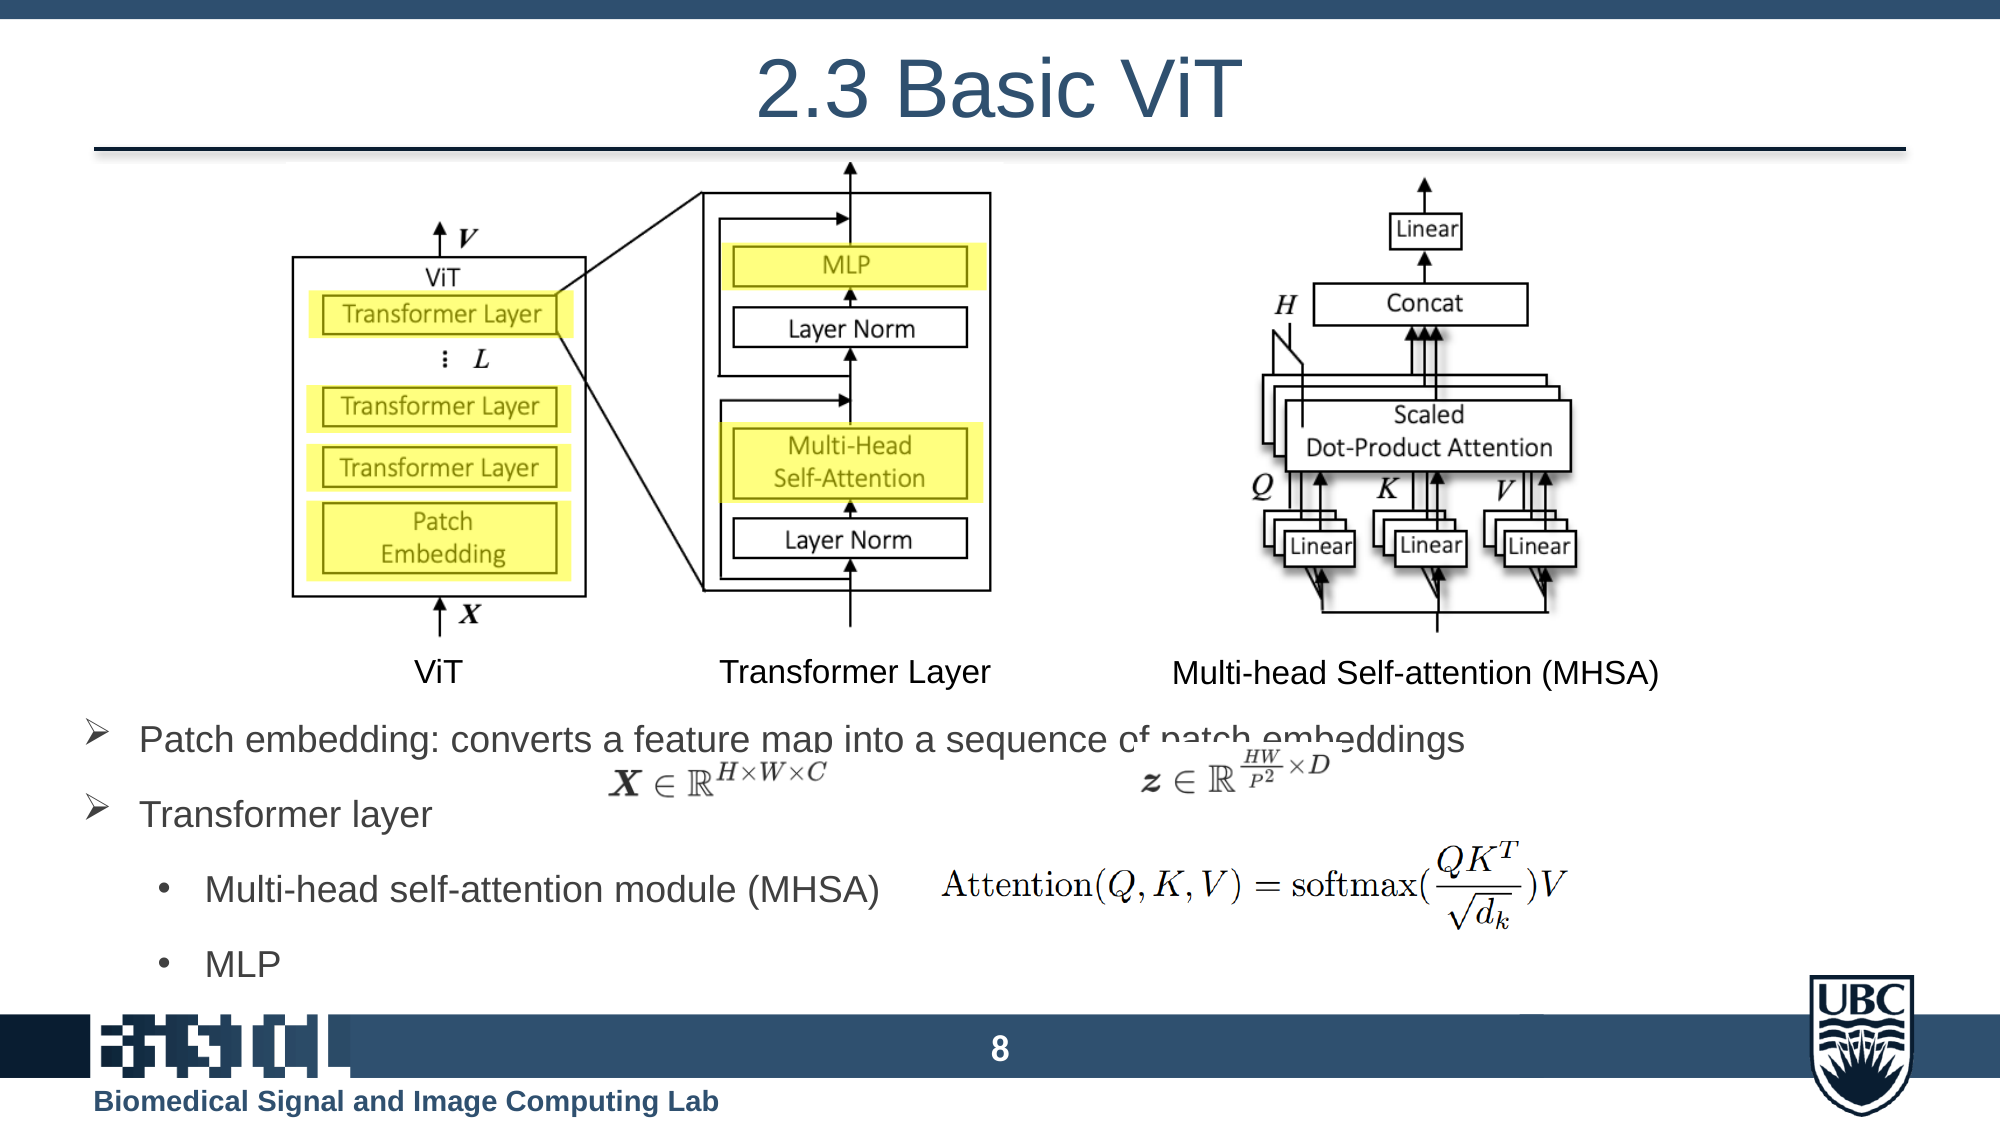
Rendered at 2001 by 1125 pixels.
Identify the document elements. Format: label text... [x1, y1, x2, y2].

list Patch embedding: converts a feature map into a sequence of patch embeddings Transformer layer Multi-head self-attention module (MHSA) MLP [67, 684, 1933, 1002]
picture [933, 838, 1574, 937]
picture [289, 1098, 296, 1108]
picture [0, 975, 2000, 1117]
picture [1134, 742, 1342, 806]
picture [607, 752, 843, 806]
picture [1234, 175, 1598, 643]
text_box Multi-head Self-attention (MHSA) [1118, 643, 1714, 699]
picture [646, 1098, 653, 1108]
picture [576, 1098, 582, 1108]
text_box Transformer Layer [677, 642, 1034, 698]
picture [468, 1098, 475, 1108]
title 2.3 Basic ViT [94, 0, 1906, 148]
picture [285, 162, 1004, 657]
slide_number 8 [933, 1011, 1068, 1083]
text_box ViT [320, 665, 558, 698]
